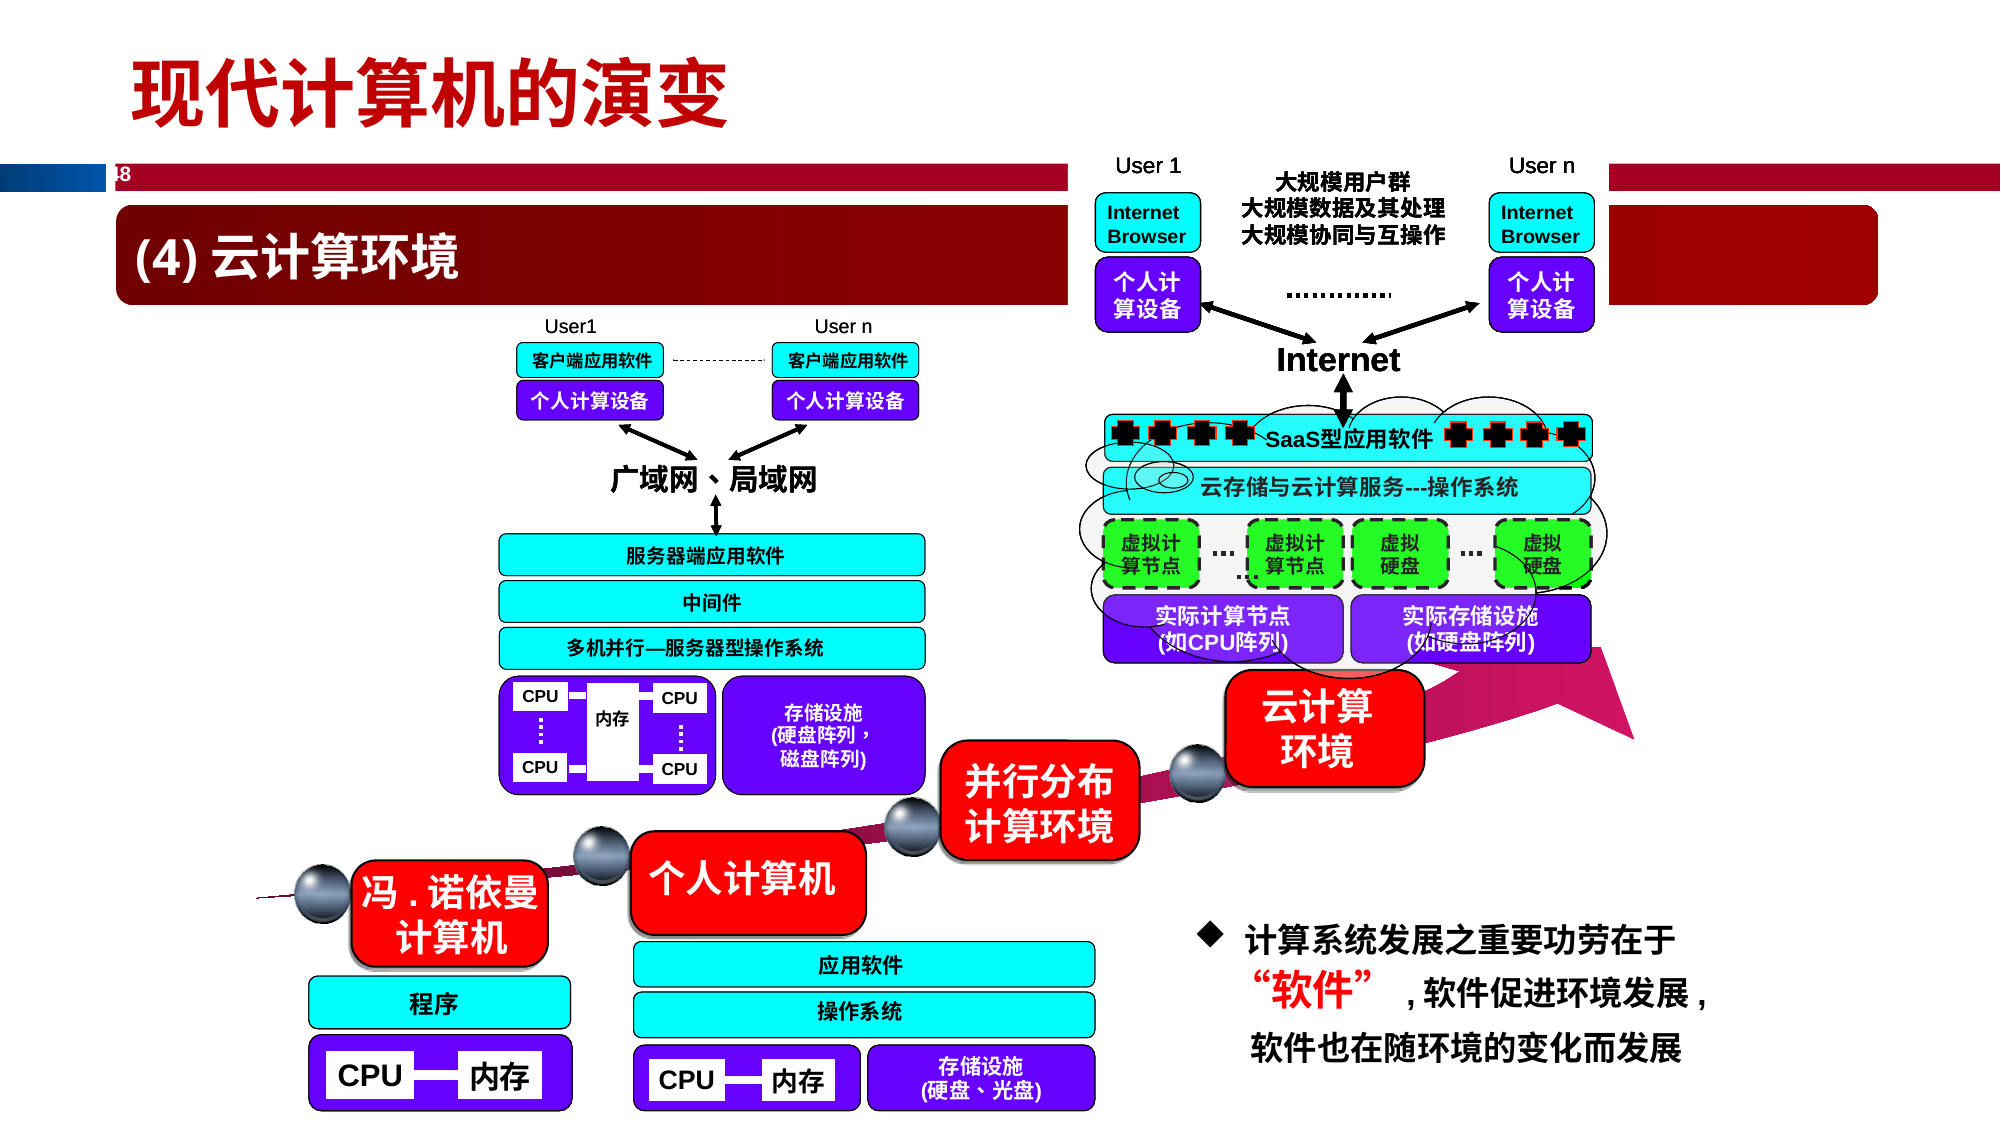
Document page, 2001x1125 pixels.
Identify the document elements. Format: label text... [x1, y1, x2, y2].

text_box (4)云计算环境 [115, 204, 1067, 306]
text_box [1609, 669, 1635, 740]
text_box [291, 860, 575, 1113]
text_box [1067, 74, 1609, 803]
text_box 计算系统发展之重要功劳在于“软件”,软件促进环境发展, 软件也在随环境的变化而发展 [1179, 907, 1707, 1077]
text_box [498, 310, 1140, 861]
text_box 现代计算机的演变 [116, 29, 1867, 155]
text_box (4)云计算环境 [1609, 204, 1879, 306]
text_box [575, 861, 1097, 1113]
